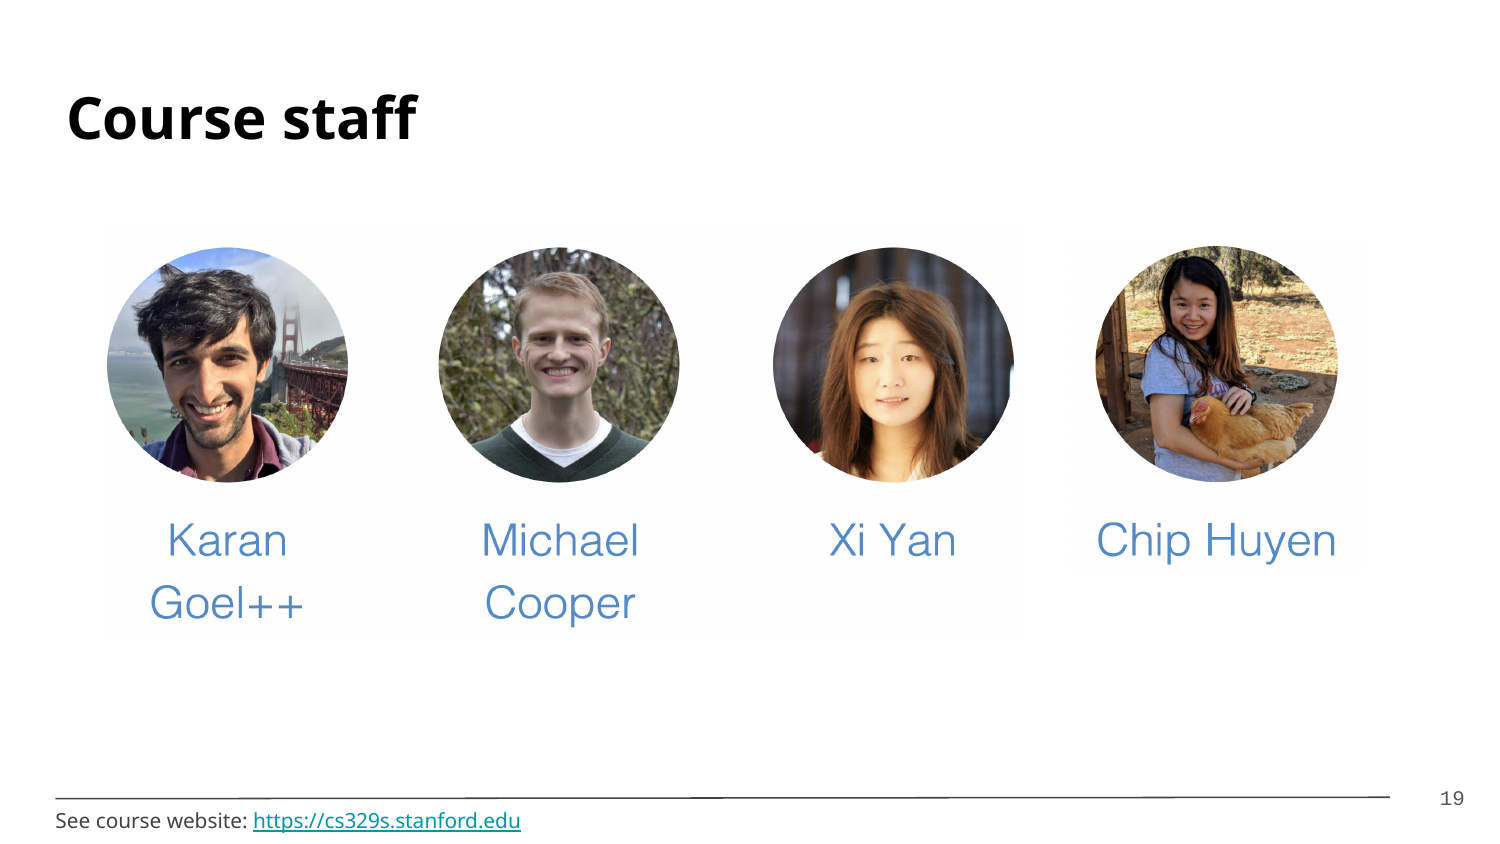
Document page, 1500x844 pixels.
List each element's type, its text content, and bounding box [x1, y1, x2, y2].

text_box See course website: https://cs329s.stanford.edu [55, 807, 951, 844]
title Course staff [51, 66, 1449, 161]
picture [101, 223, 1024, 638]
slide_number ‹#› [1389, 764, 1480, 830]
picture [1067, 236, 1363, 572]
